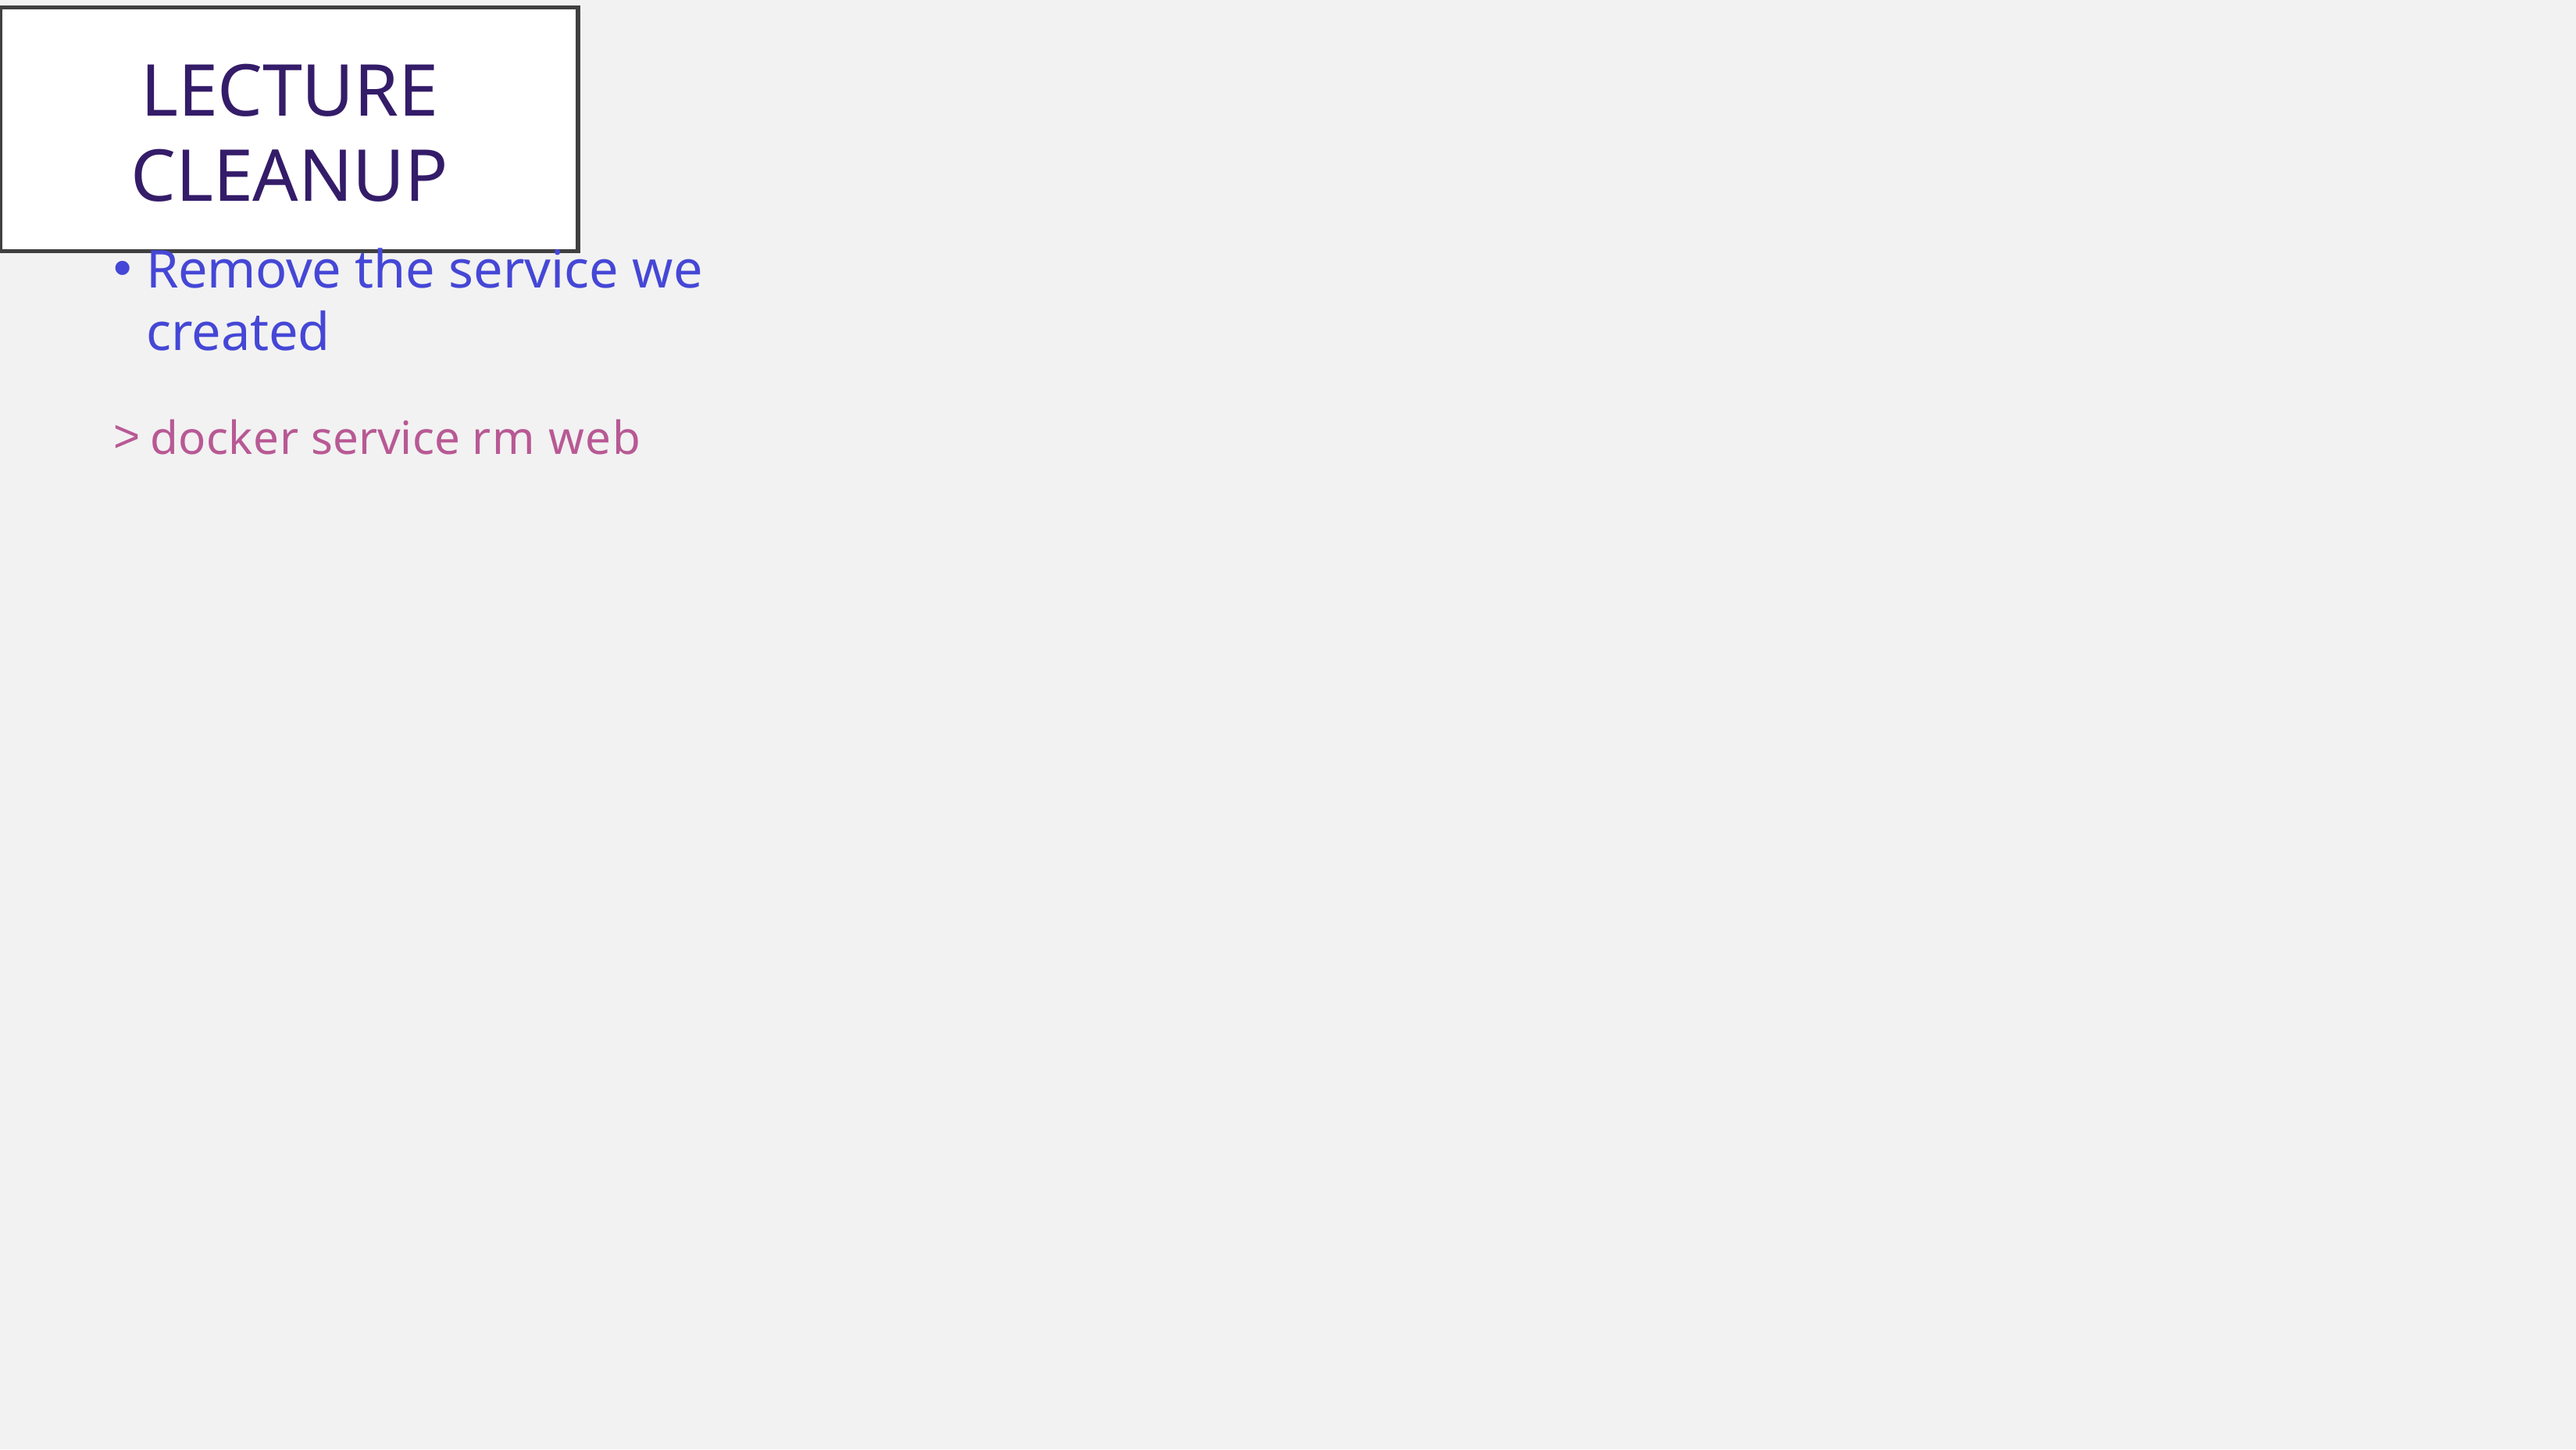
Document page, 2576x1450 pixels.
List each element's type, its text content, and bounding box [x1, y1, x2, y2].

text_box Remove the service we created docker service rm web [112, 234, 882, 464]
title Lecture Cleanup [0, 5, 580, 253]
